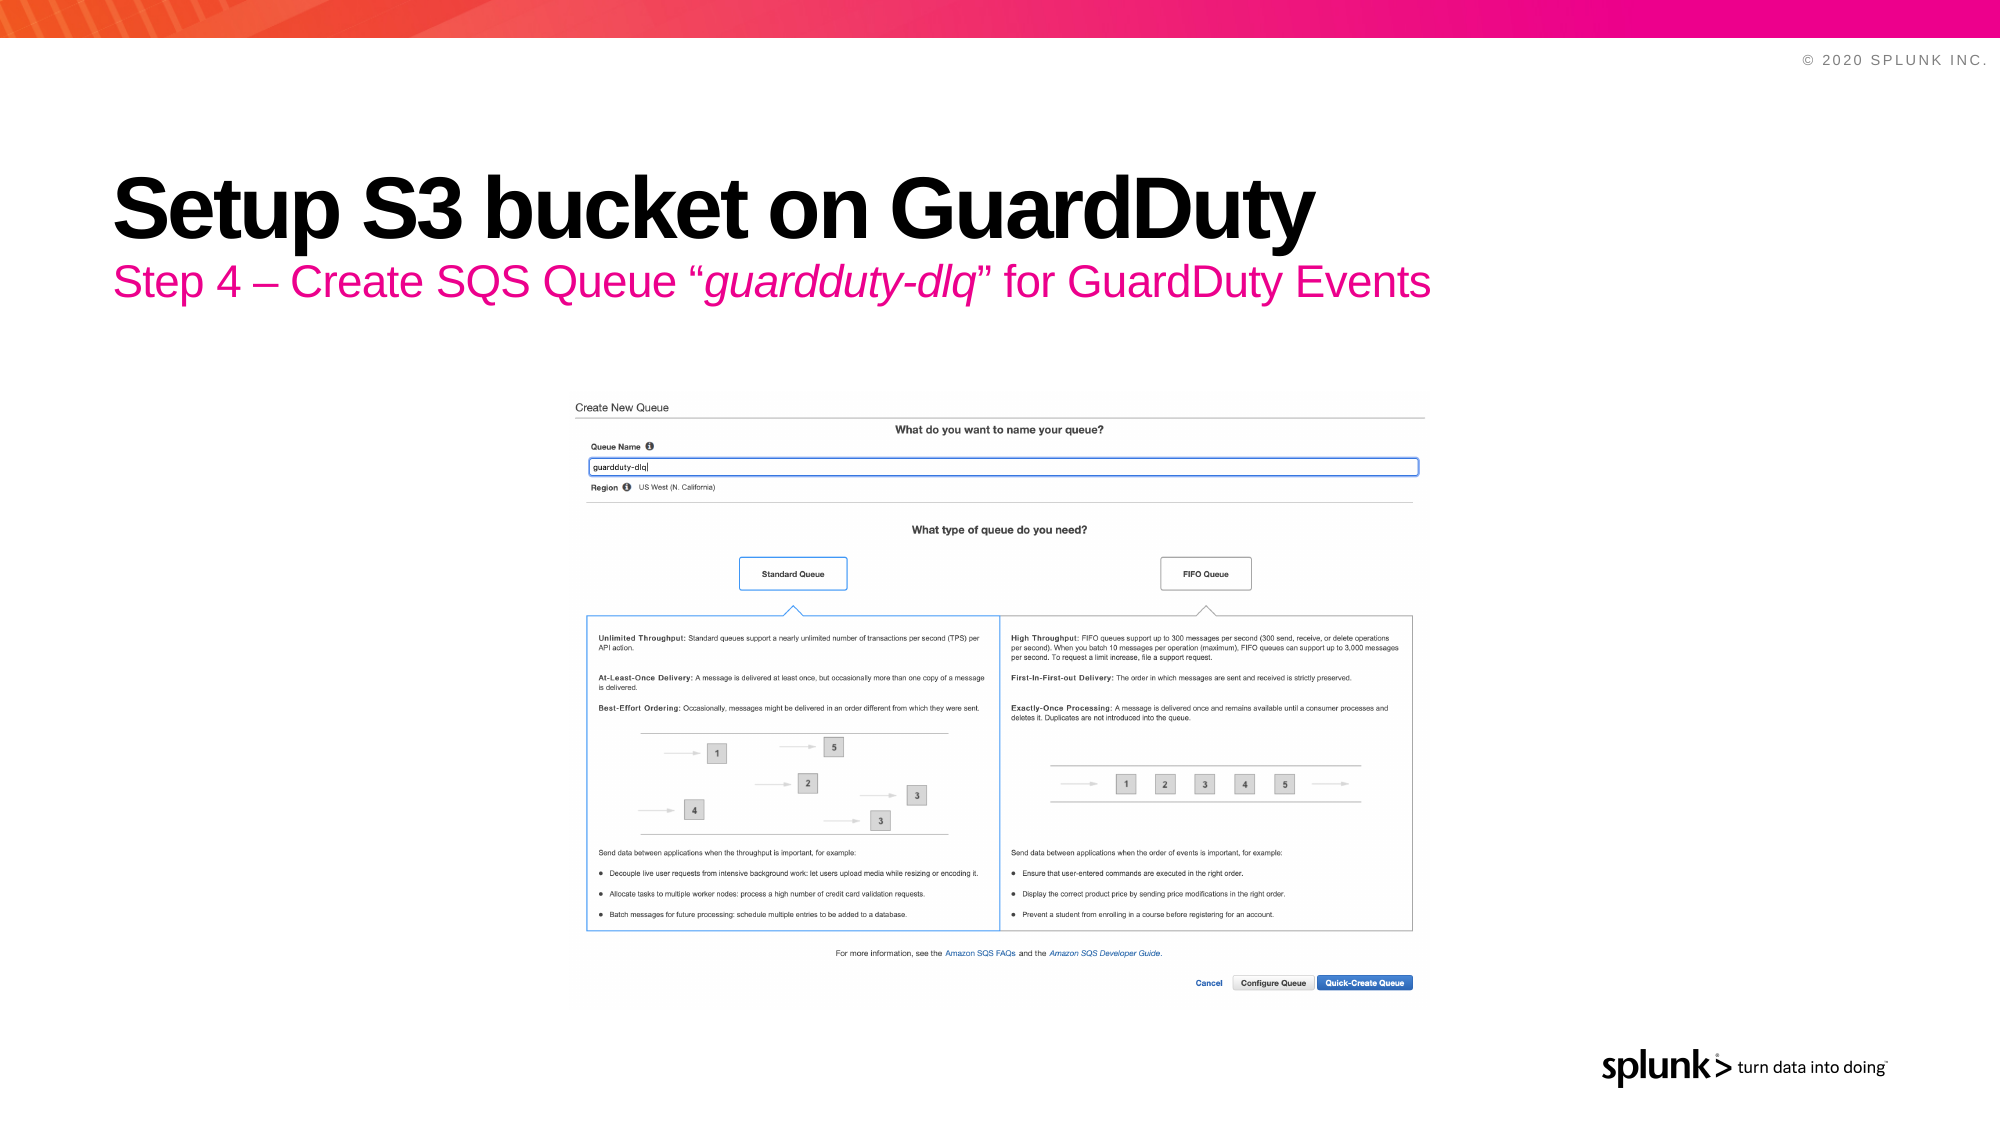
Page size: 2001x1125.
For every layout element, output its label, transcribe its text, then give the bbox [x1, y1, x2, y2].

picture [0, 0, 2000, 38]
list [569, 391, 1430, 1010]
title Setup S3 bucket on GuardDuty [112, 85, 1887, 255]
picture [1602, 1049, 1888, 1088]
list Step 4 – Create SQS Queue “guardduty-dlq” for GuardDuty Events [112, 261, 1888, 308]
